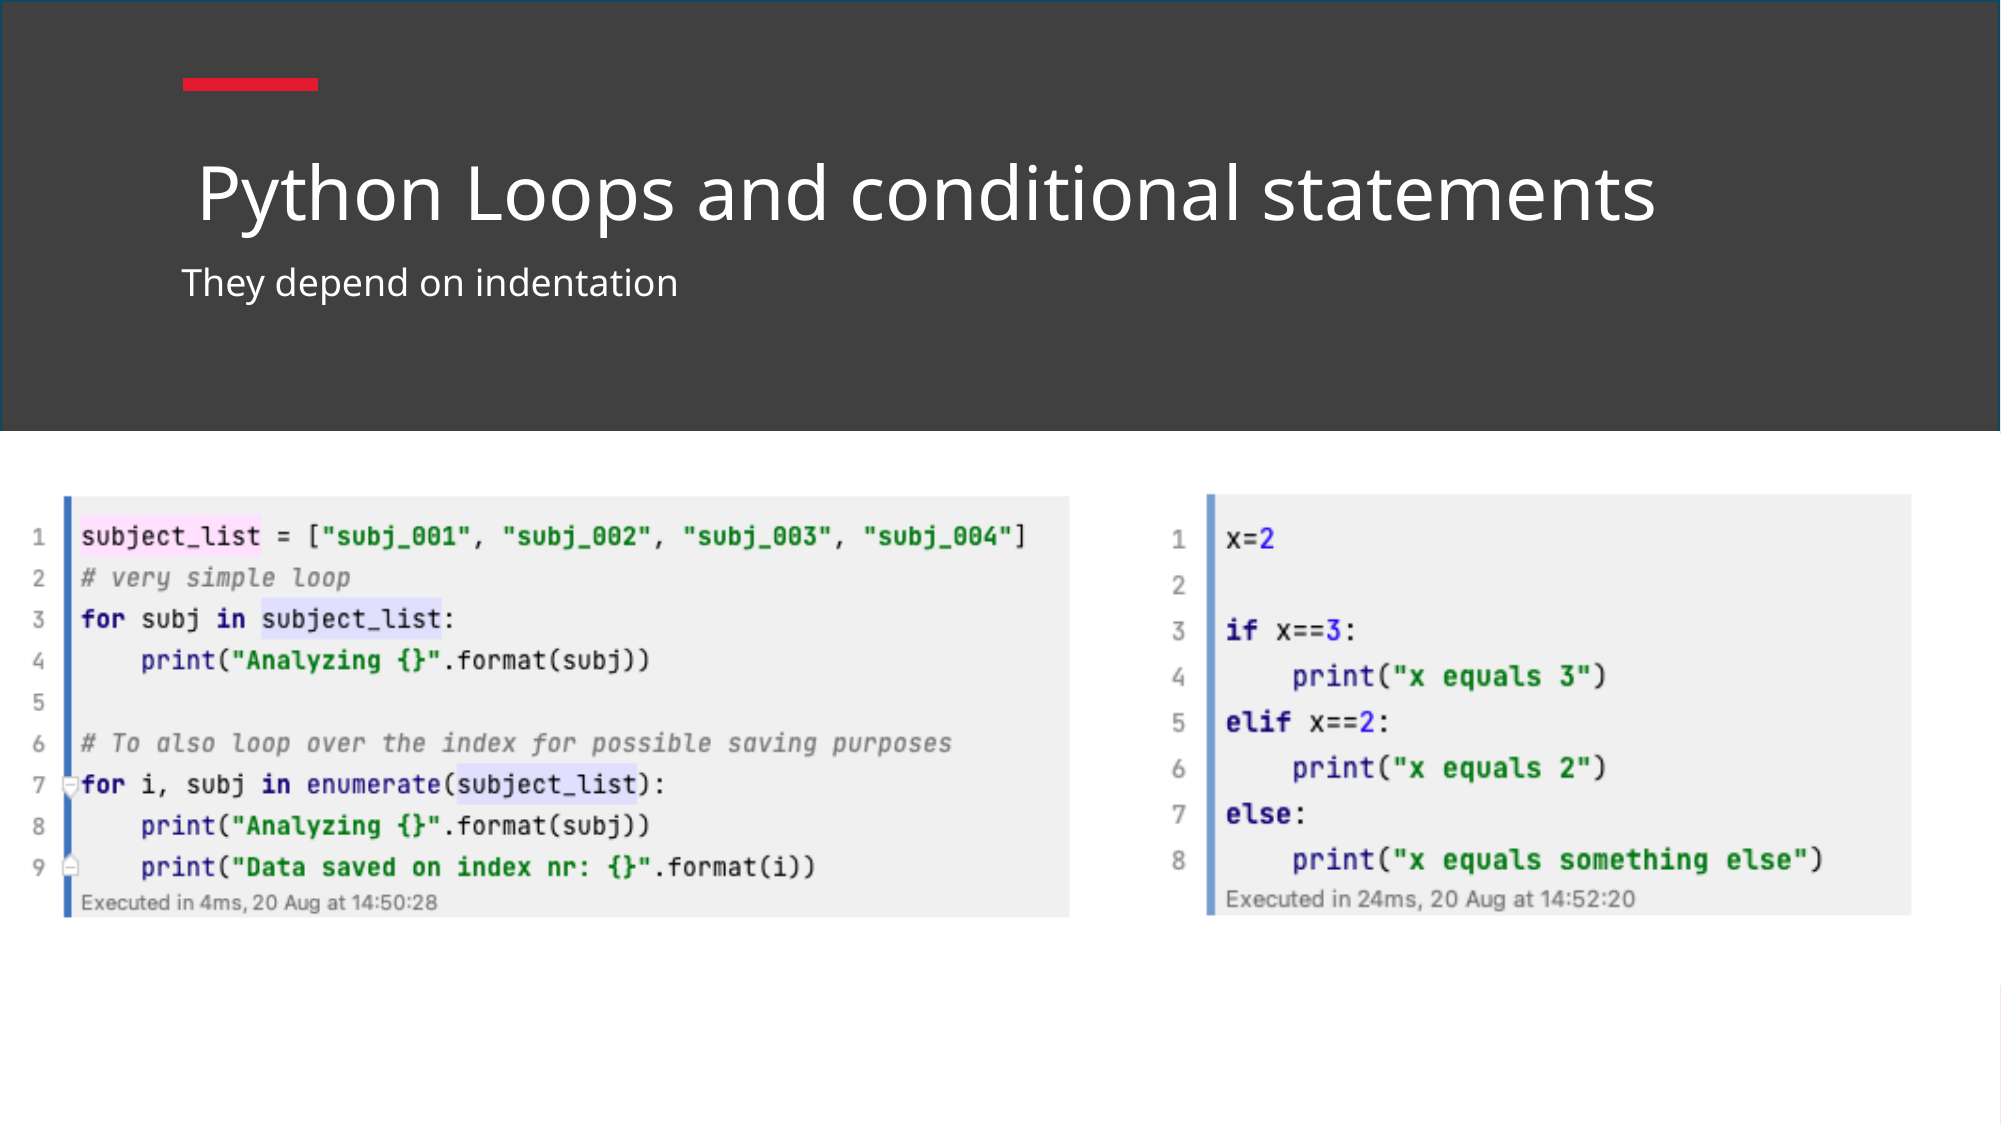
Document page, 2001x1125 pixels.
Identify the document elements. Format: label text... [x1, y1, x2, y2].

text_box [0, 431, 2000, 1125]
picture [1157, 475, 1912, 944]
title Python Loops and conditional statements [181, 148, 1674, 251]
list They depend on indentation [181, 251, 1674, 388]
picture [21, 475, 1071, 947]
